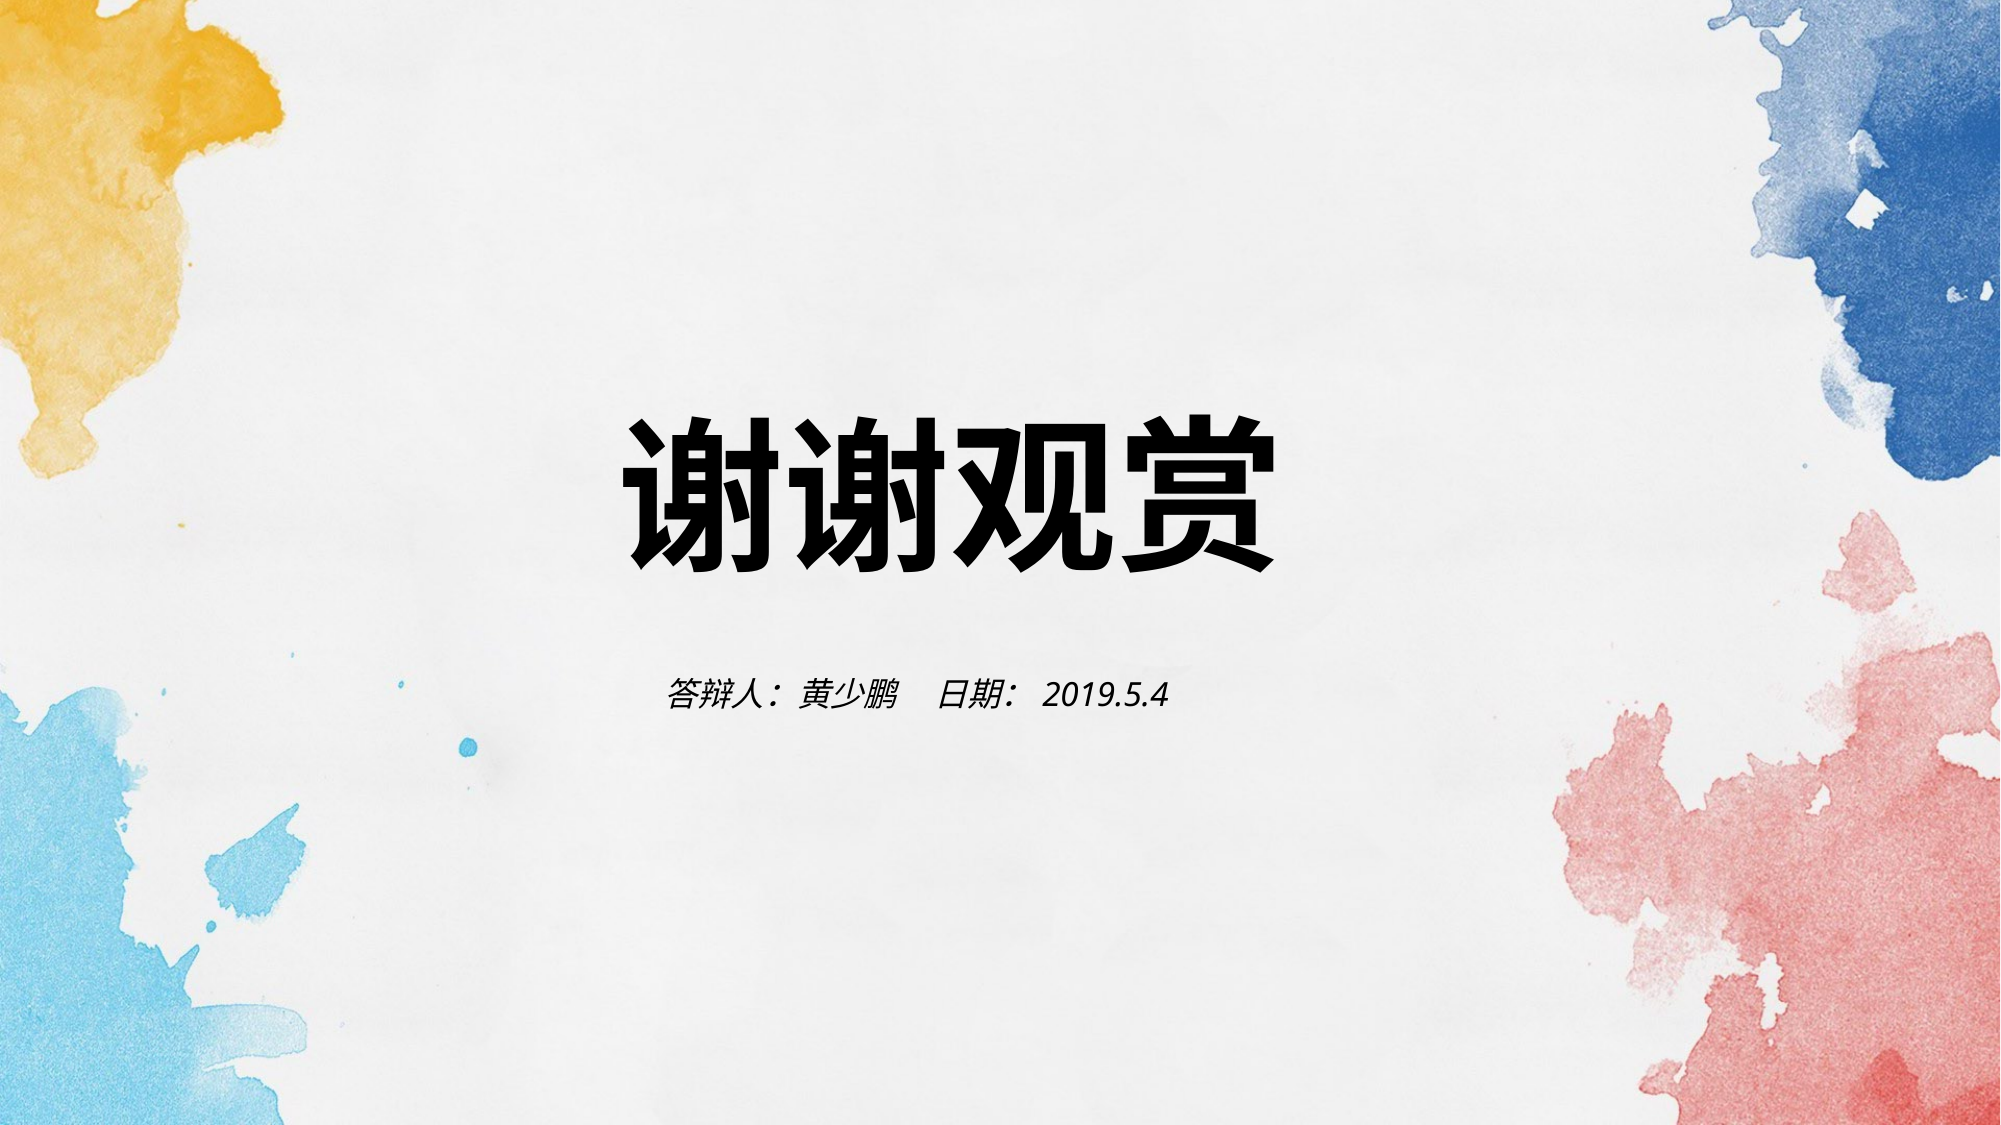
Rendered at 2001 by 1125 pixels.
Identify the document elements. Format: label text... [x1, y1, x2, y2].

picture [0, 0, 2001, 1125]
text_box 谢谢观赏 [602, 384, 1299, 600]
text_box 答辩人：黄少鹏 日期：2019.5.4 [647, 676, 1299, 711]
